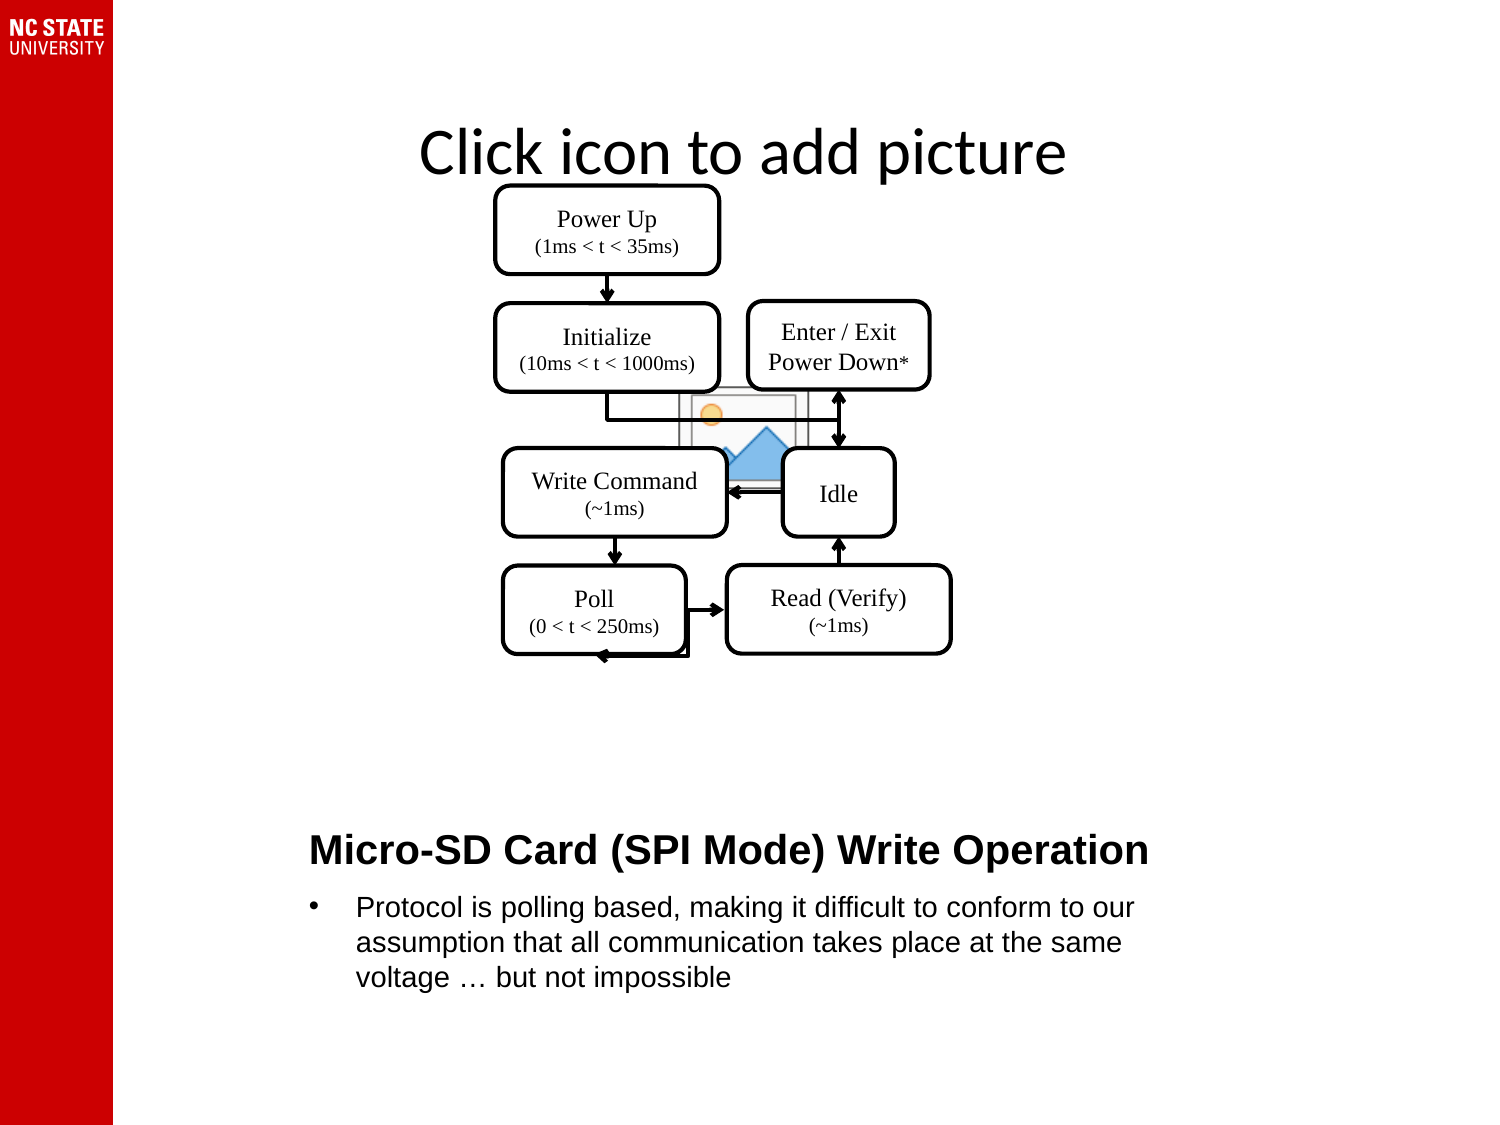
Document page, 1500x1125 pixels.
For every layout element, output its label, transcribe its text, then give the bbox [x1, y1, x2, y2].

picture [293, 100, 1195, 776]
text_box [594, 609, 687, 655]
list Protocol is polling based, making it difficult to conform to our assumption that all communication takes place at the same voltage … but not impossible [294, 880, 1194, 1013]
picture [0, 0, 113, 1125]
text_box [694, 303, 752, 536]
title Micro-SD Card (SPI Mode) Write Operation [294, 787, 1194, 880]
